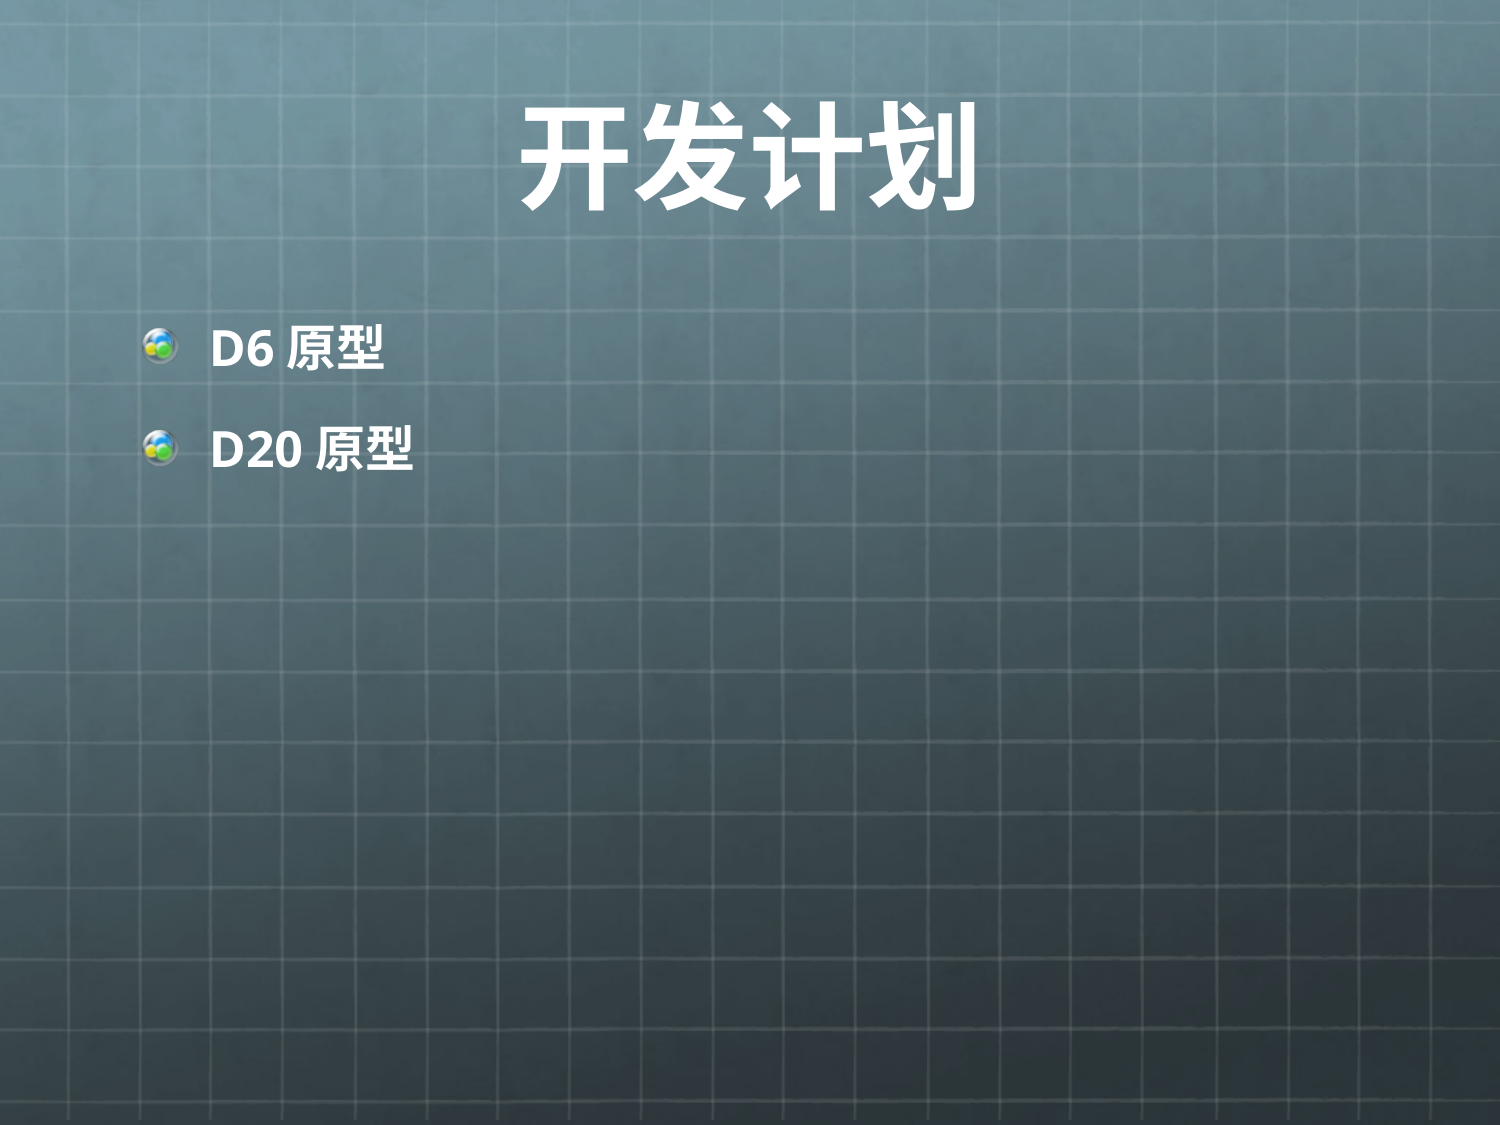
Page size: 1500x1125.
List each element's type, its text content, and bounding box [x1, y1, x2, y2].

picture [0, 0, 1500, 1125]
list D6原型 D20原型 [127, 308, 1372, 958]
title 开发计划 [127, 17, 1372, 289]
